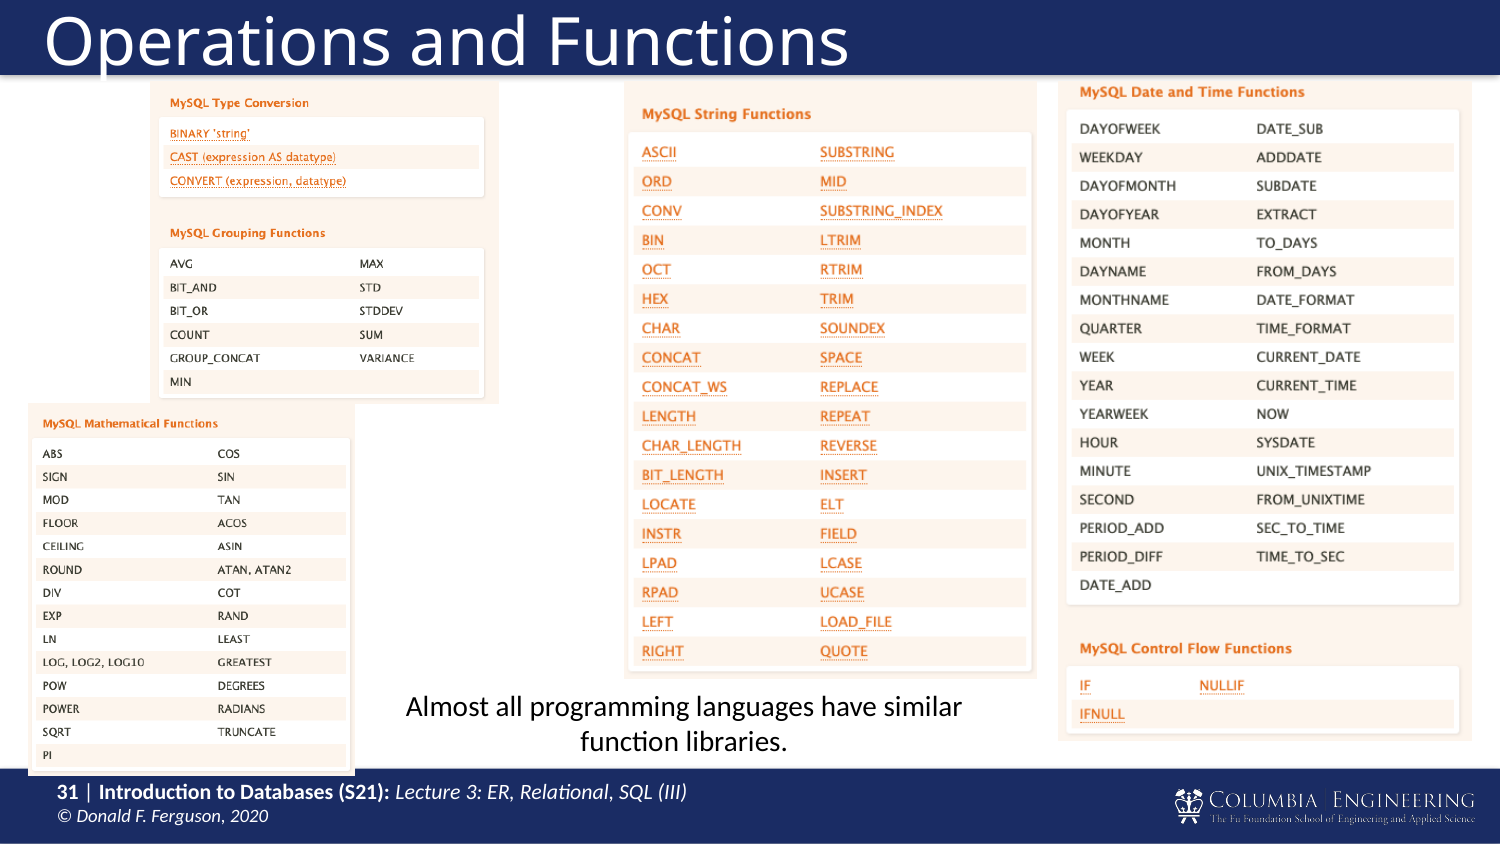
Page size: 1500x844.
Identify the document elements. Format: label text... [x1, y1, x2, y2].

picture [1058, 81, 1472, 742]
title Operations and Functions [28, 0, 1450, 73]
picture [27, 81, 500, 776]
picture [623, 81, 1037, 679]
text_box Almost all programming languages have similar function libraries. [390, 679, 978, 765]
